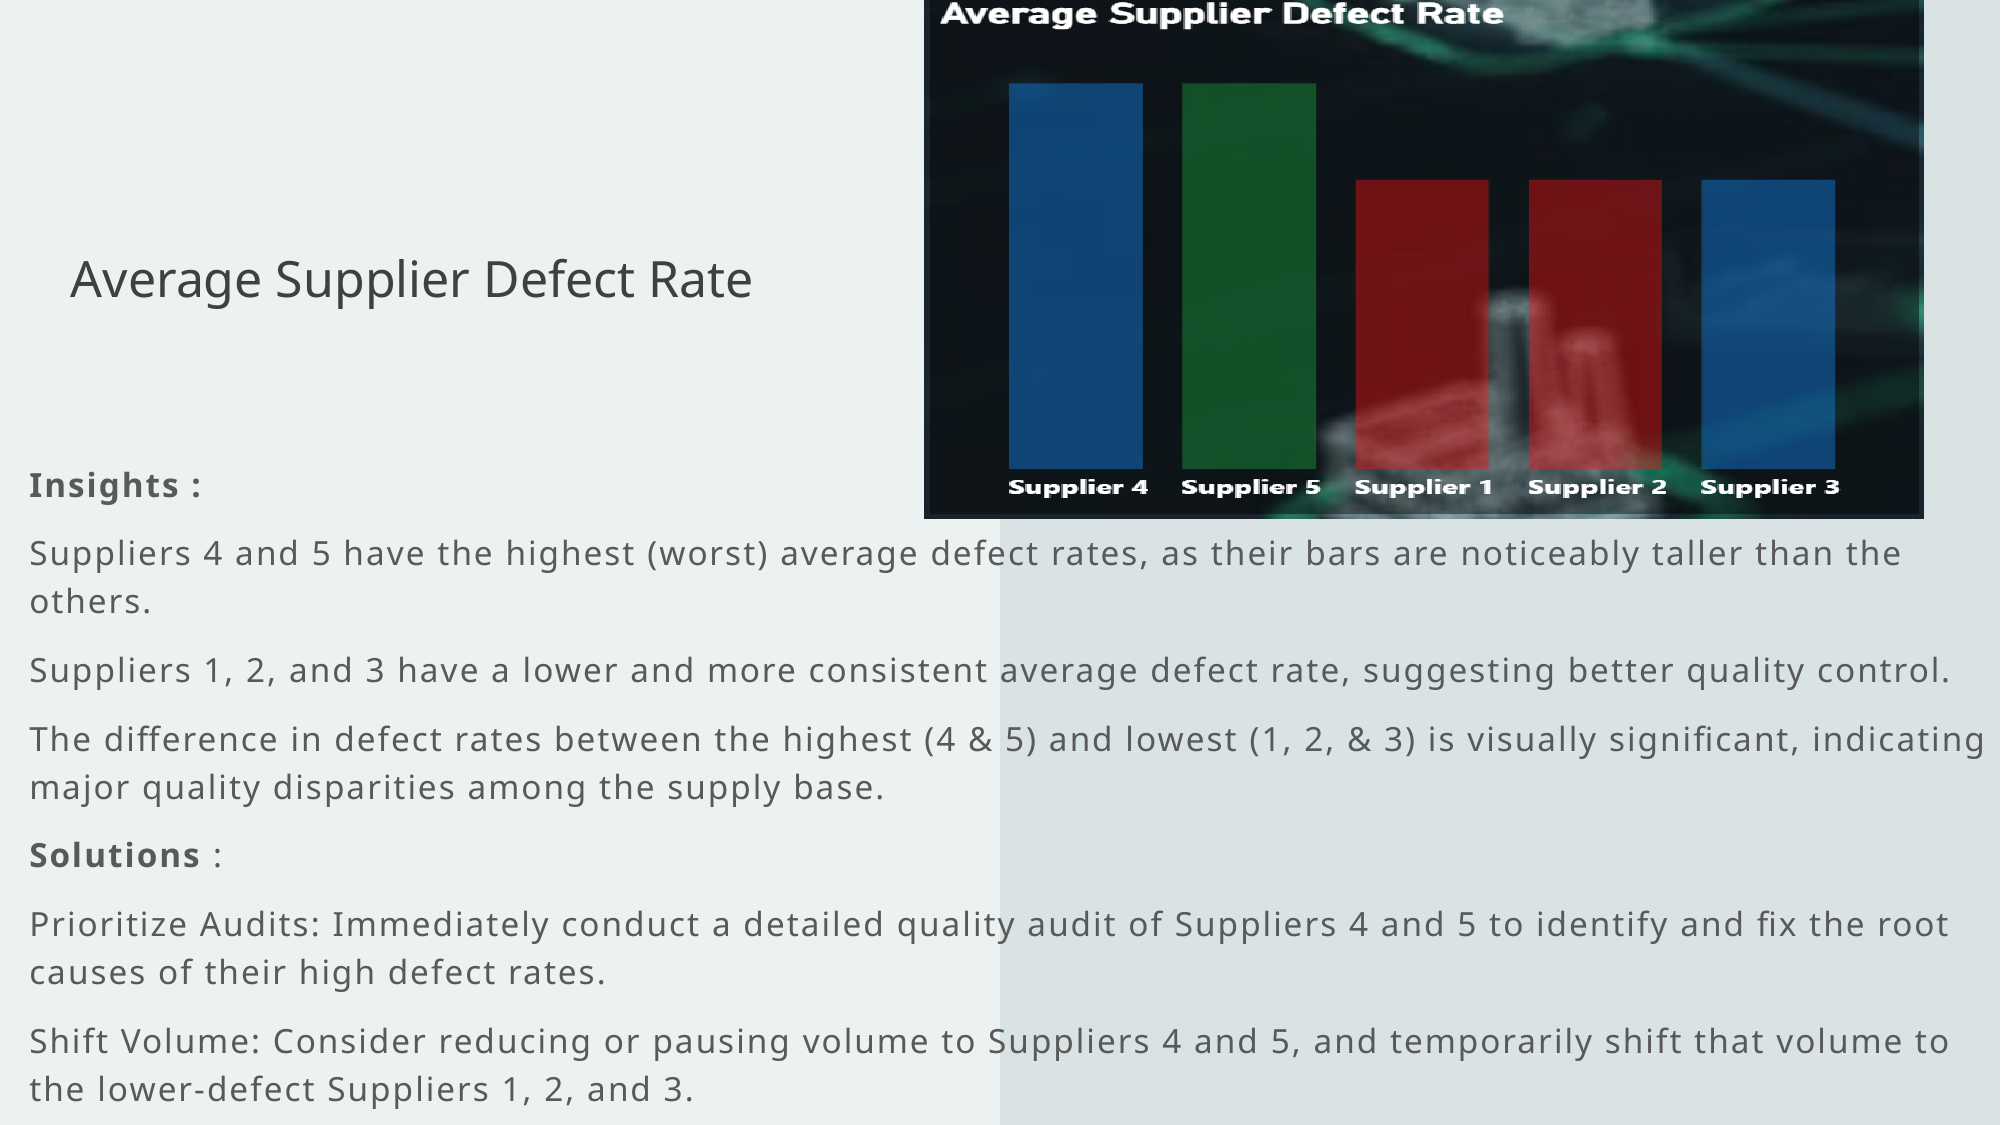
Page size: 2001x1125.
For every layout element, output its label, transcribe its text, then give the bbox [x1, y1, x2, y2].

subtitle Insights : Suppliers 4 and 5 have the highest (worst) average defect rates, as their bars are noticeably taller than the others. Suppliers 1, 2, and 3 have a lower and more consistent average defect rate, suggesting better quality control. The difference in defect rates between the highest (4 & 5) and lowest (1, 2, & 3) is visually significant, indicating major quality disparities among the supply base. Solutions : Prioritize Audits: Immediately conduct a detailed quality audit of Suppliers 4 and 5 to identify and fix the root causes of their high defect rates. Shift Volume: Consider reducing or pausing volume to Suppliers 4 and 5, and temporarily shift that volume to the lower-defect Suppliers 1, 2, and 3. [14, 448, 2000, 1125]
picture [924, 0, 1924, 519]
title Average Supplier Defect Rate [14, 132, 811, 315]
